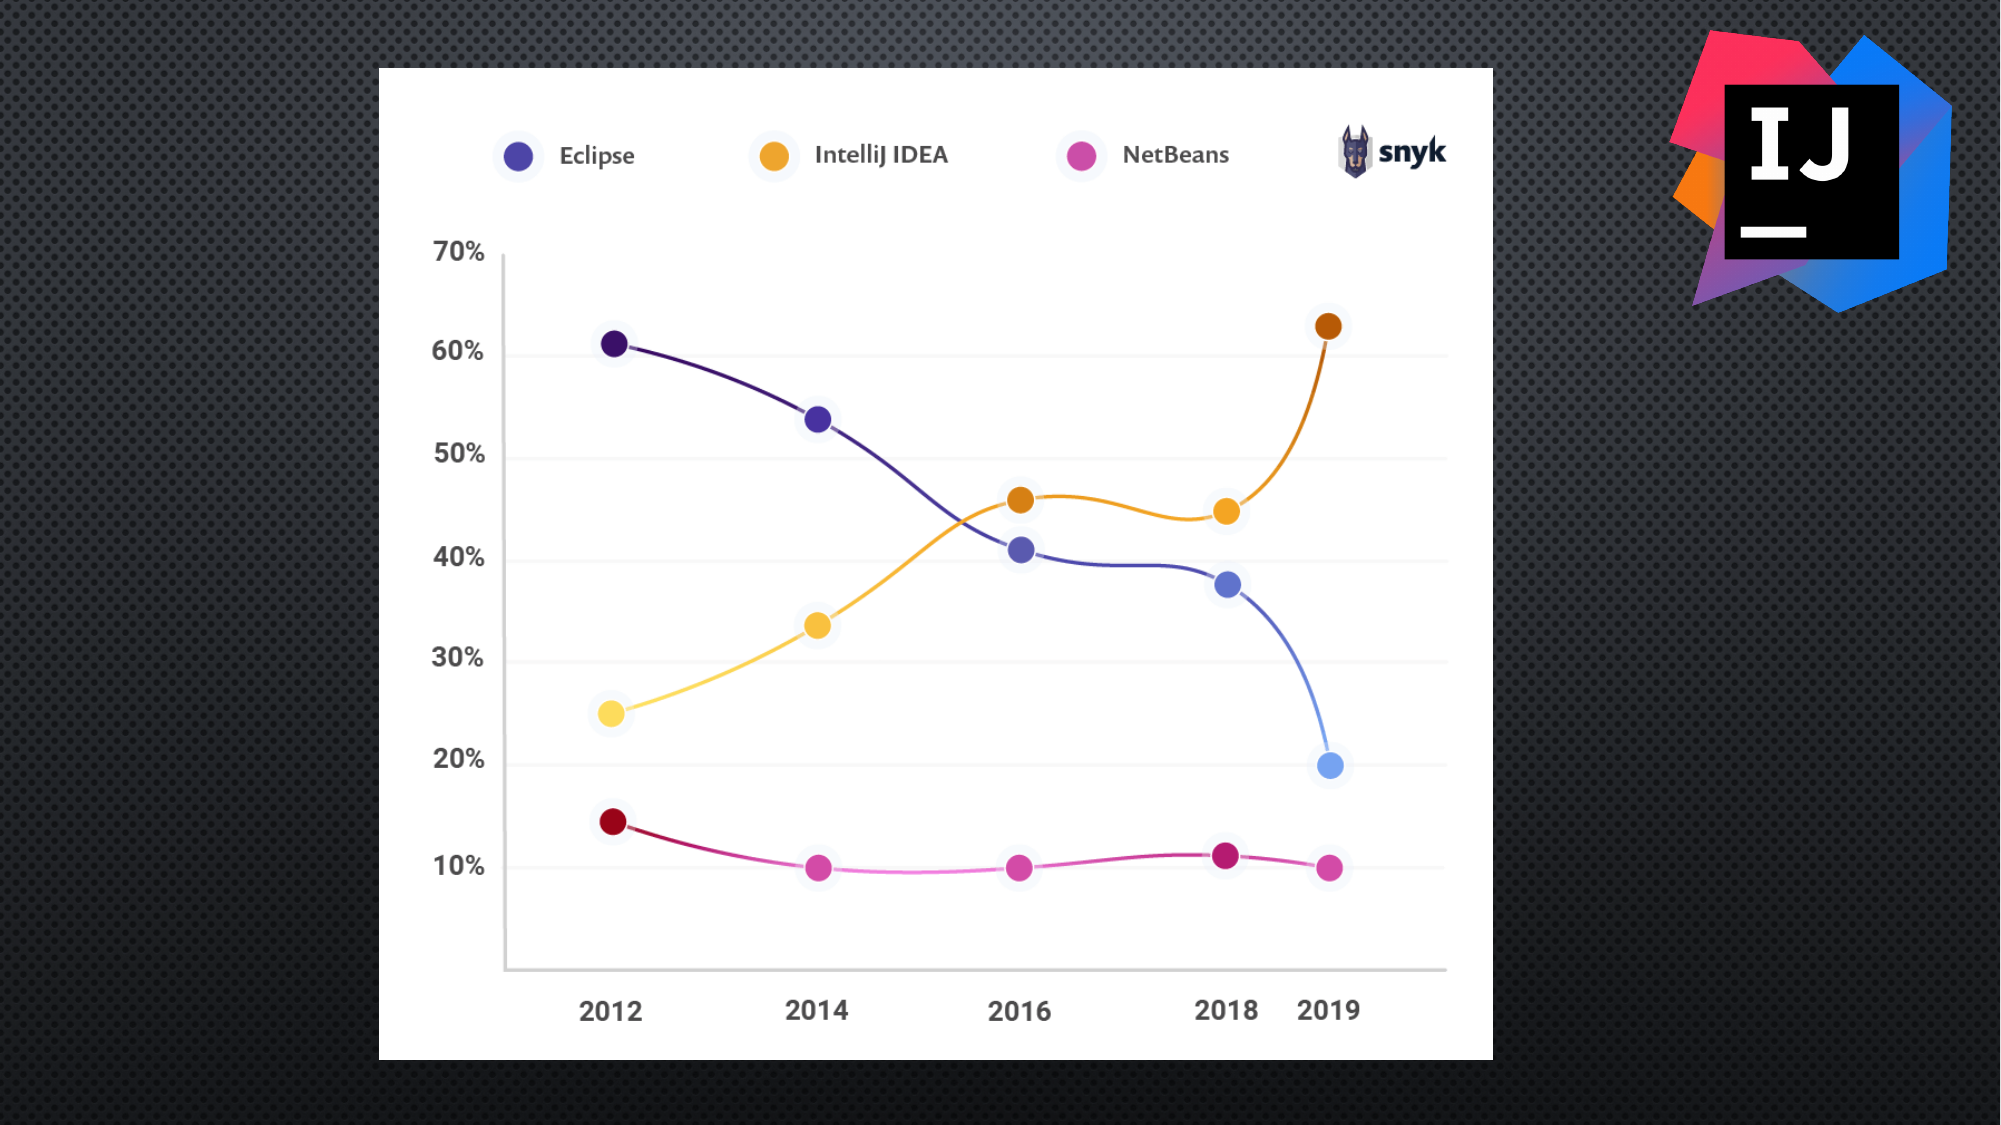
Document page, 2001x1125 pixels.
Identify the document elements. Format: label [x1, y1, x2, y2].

picture [379, 68, 1493, 1060]
picture [1669, 30, 1952, 313]
